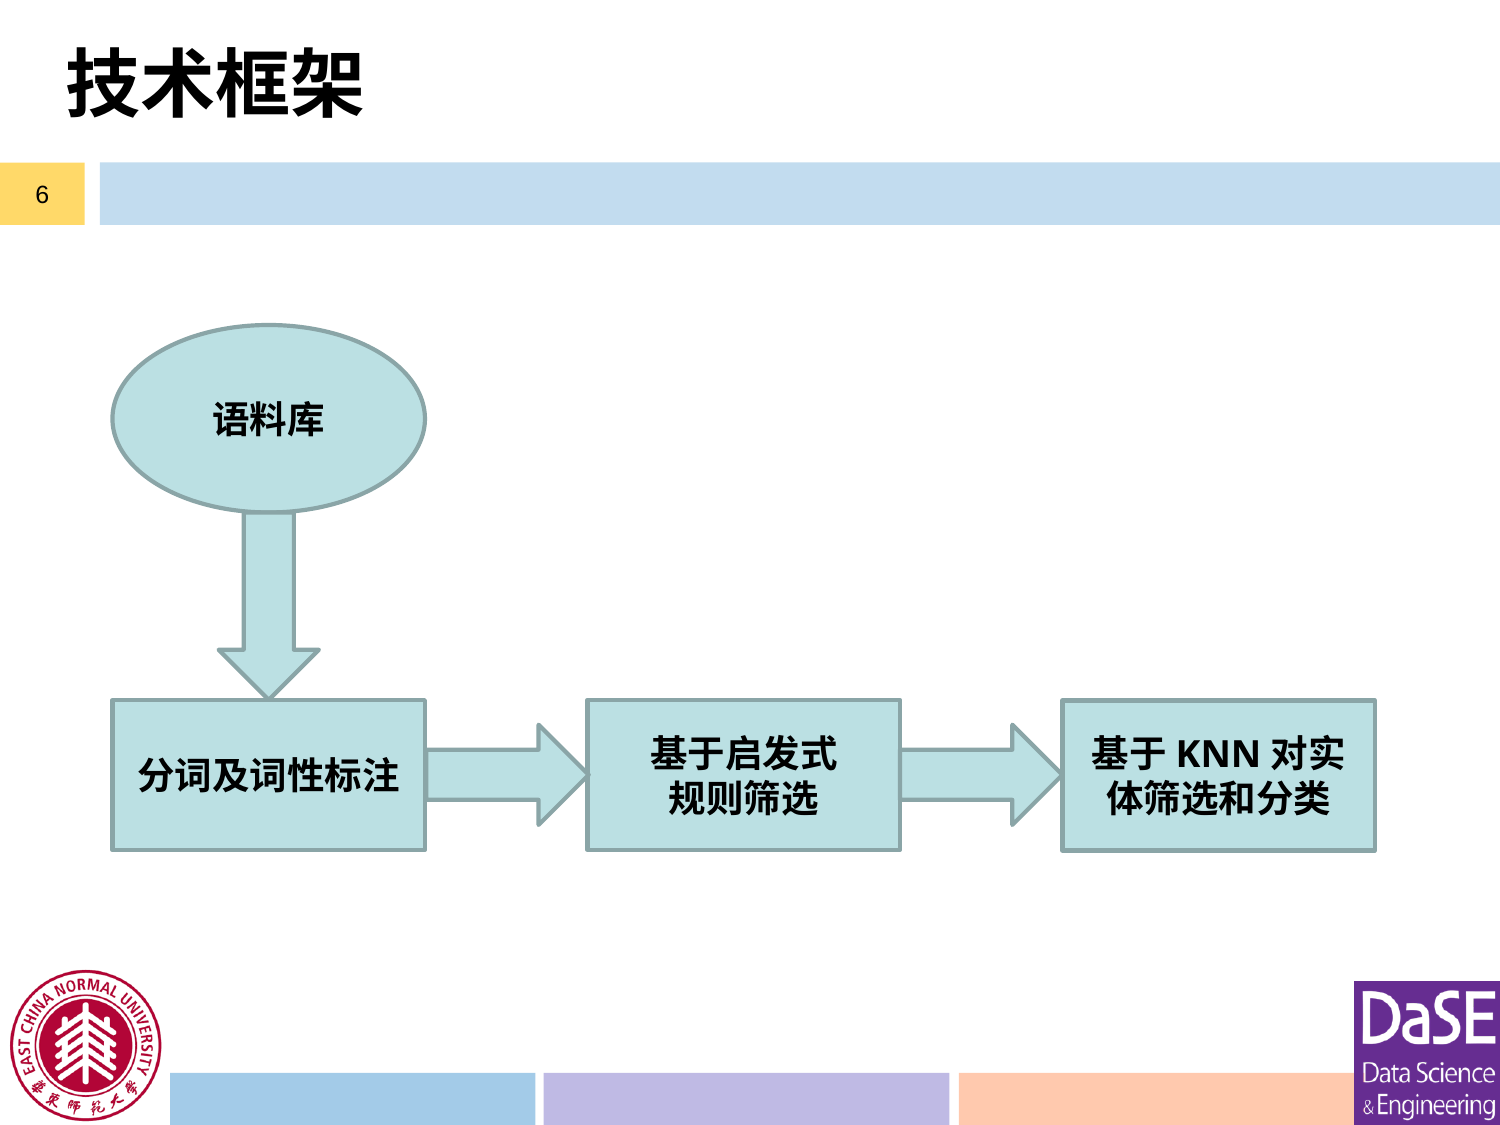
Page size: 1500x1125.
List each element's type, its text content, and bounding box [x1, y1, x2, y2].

picture [0, 960, 170, 1125]
text_box 分词及词性标注 [110, 698, 427, 852]
picture [1354, 981, 1500, 1125]
title 技术框架 [50, 0, 1459, 175]
text_box [897, 722, 1060, 827]
text_box 基于启发式 规则筛选 [585, 698, 902, 852]
text_box [424, 722, 591, 827]
text_box 基于KNN对实体筛选和分类 [1060, 698, 1377, 853]
text_box [216, 510, 321, 702]
text_box 语料库 [110, 322, 428, 514]
slide_number 6 [0, 162, 85, 225]
